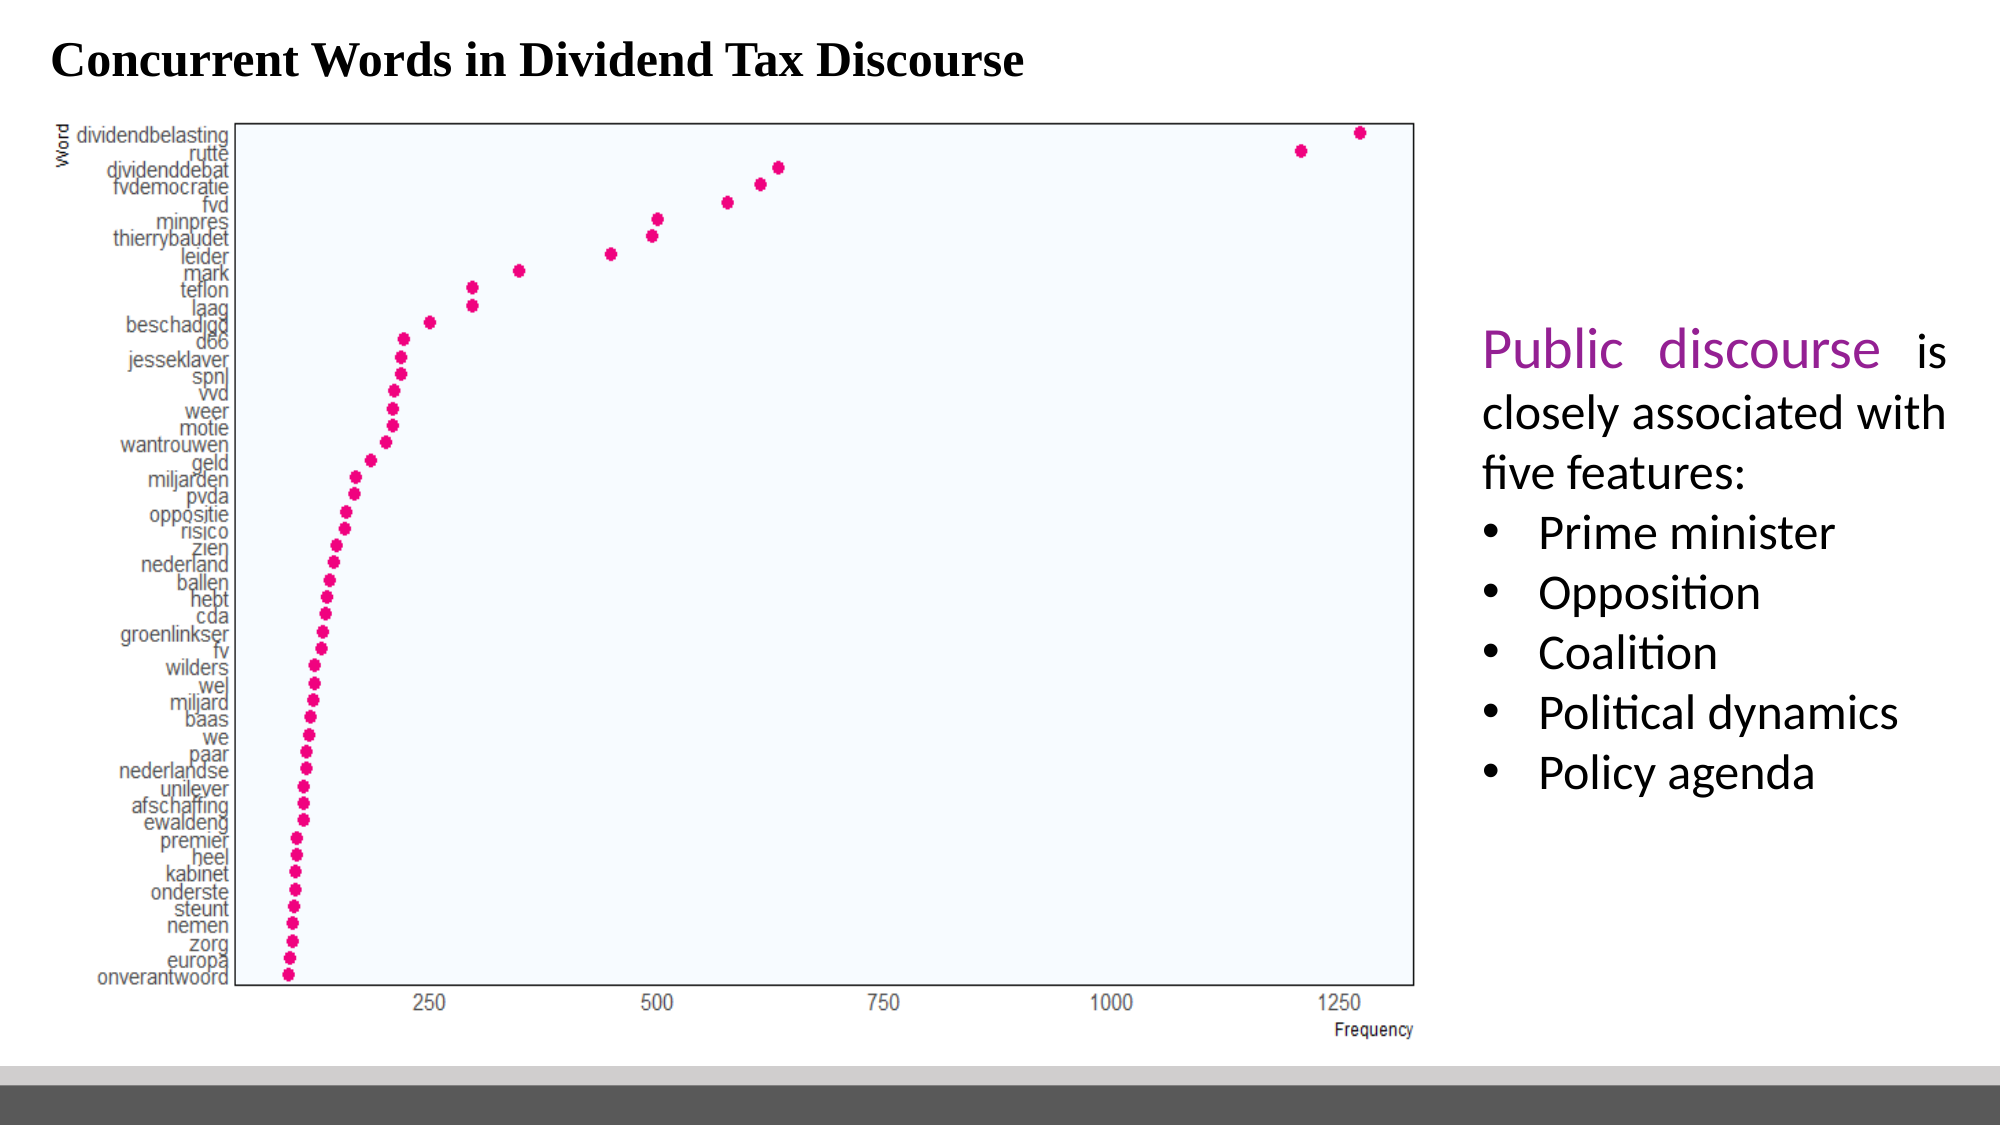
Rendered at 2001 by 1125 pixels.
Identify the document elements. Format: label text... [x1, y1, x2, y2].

text_box [0, 1084, 2000, 1125]
text_box Public discourse is closely associated with five features: Prime minister Opposition Coalition Political dynamics Policy agenda [1468, 302, 1962, 928]
text_box [0, 1065, 2000, 1084]
text_box Concurrent Words in Dividend Tax Discourse [35, 19, 1040, 94]
picture [0, 113, 1468, 1048]
